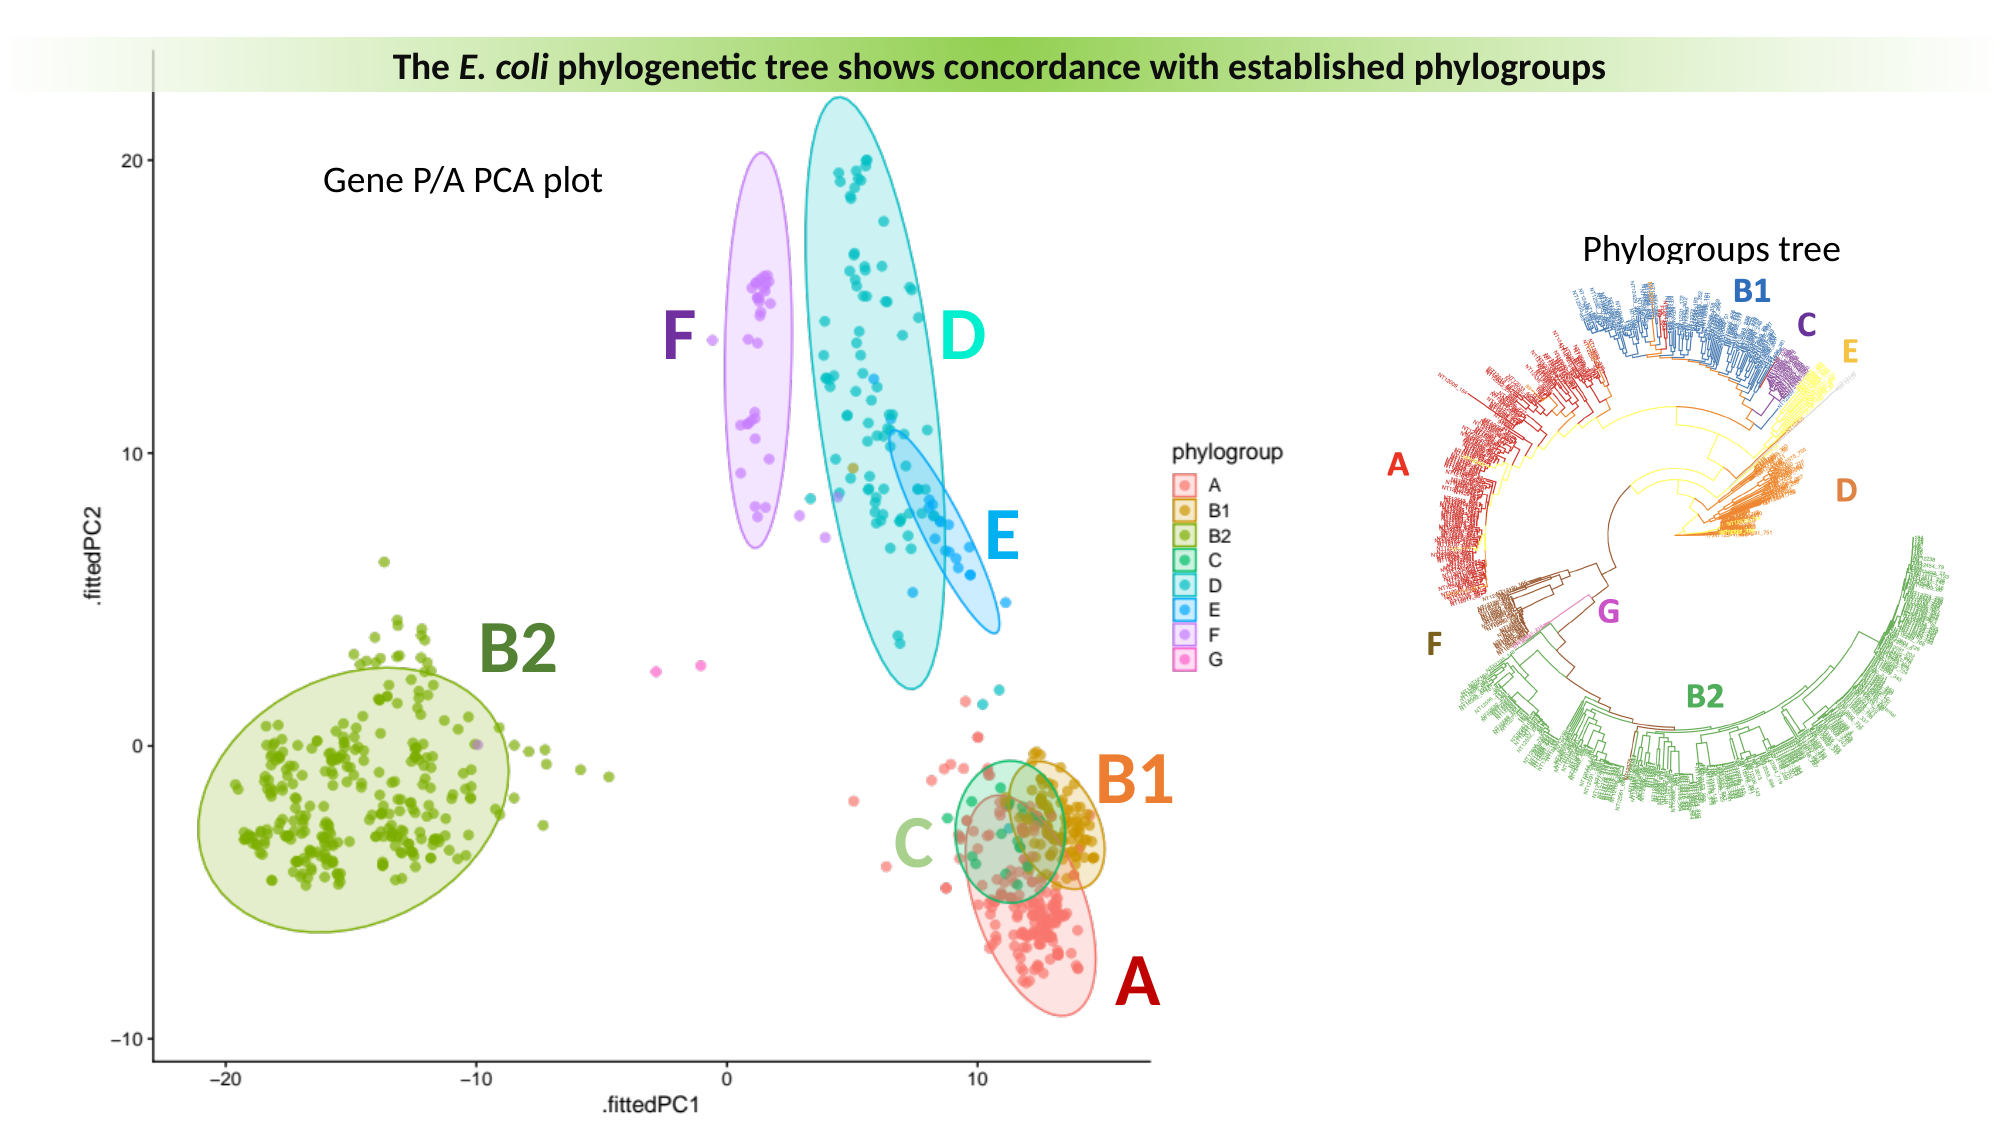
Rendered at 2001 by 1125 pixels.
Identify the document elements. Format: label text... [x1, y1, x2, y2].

text_box The E. coli phylogenetic tree shows concordance with established phylogroups [0, 37, 2000, 93]
text_box Phylogroups tree [1568, 216, 1857, 264]
picture [1362, 264, 2000, 827]
picture [73, 40, 1293, 1125]
